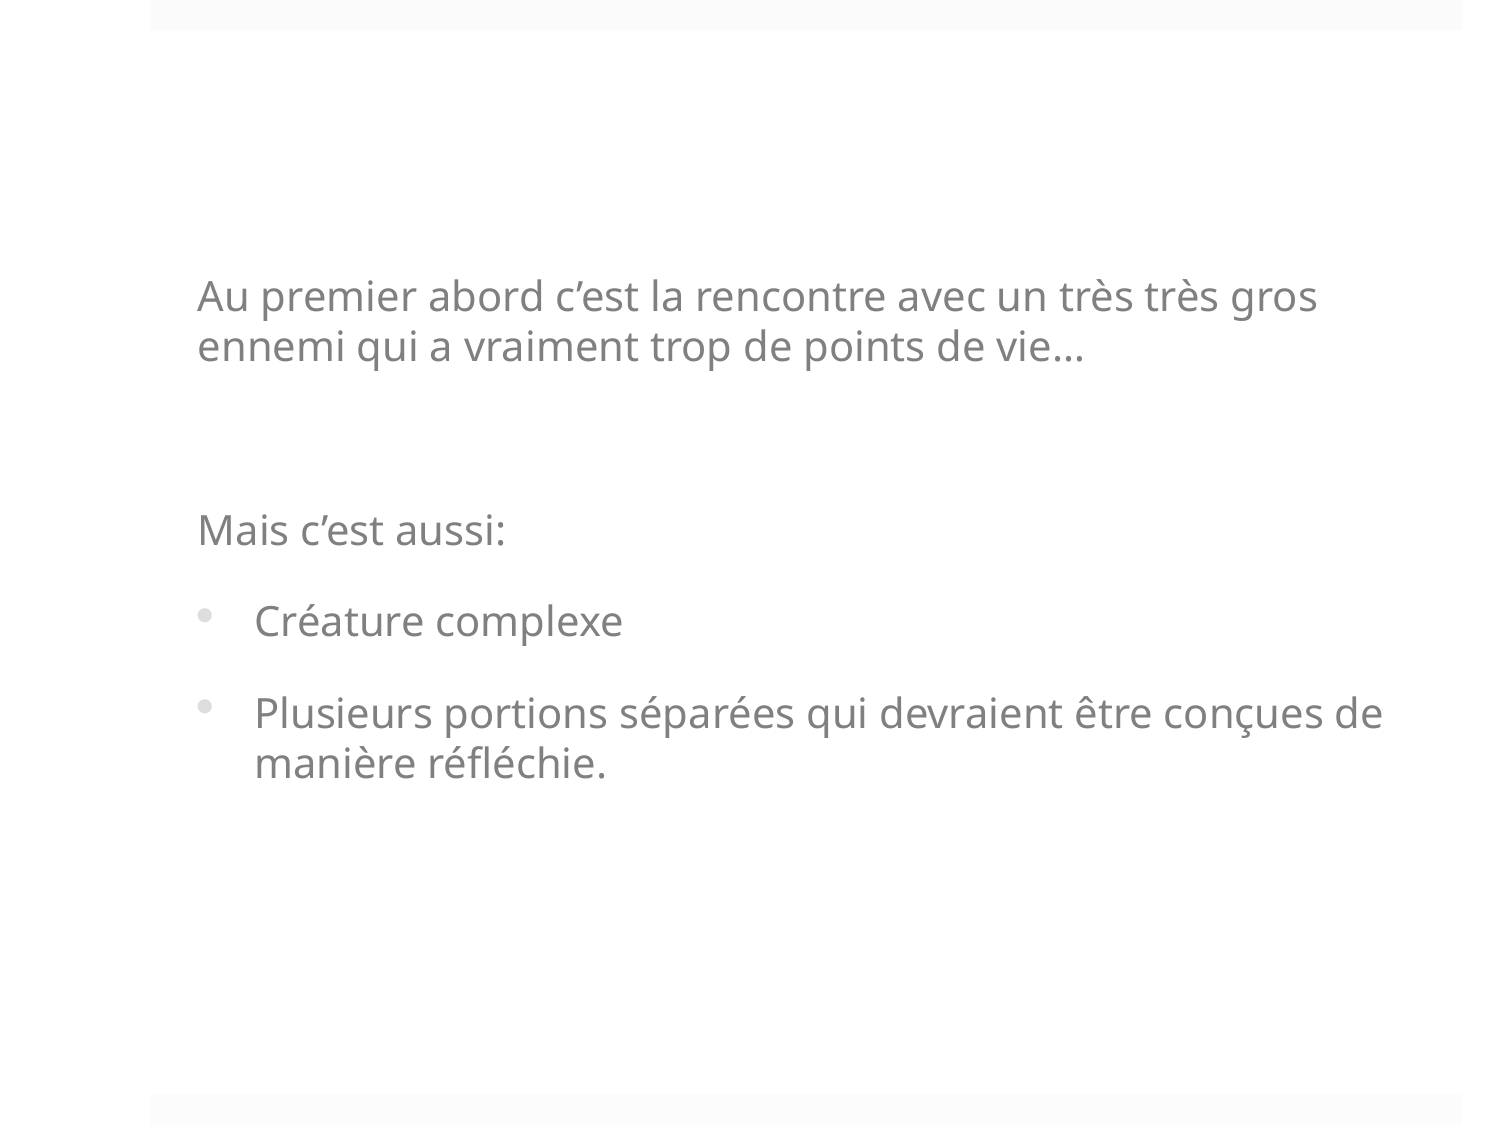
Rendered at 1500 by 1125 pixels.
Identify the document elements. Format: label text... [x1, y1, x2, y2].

list Au premier abord c’est la rencontre avec un très très gros ennemi qui a vraiment trop de points de vie… Mais c’est aussi: Créature complexe Plusieurs portions séparées qui devraient être conçues de manière réfléchie. [182, 262, 1432, 925]
